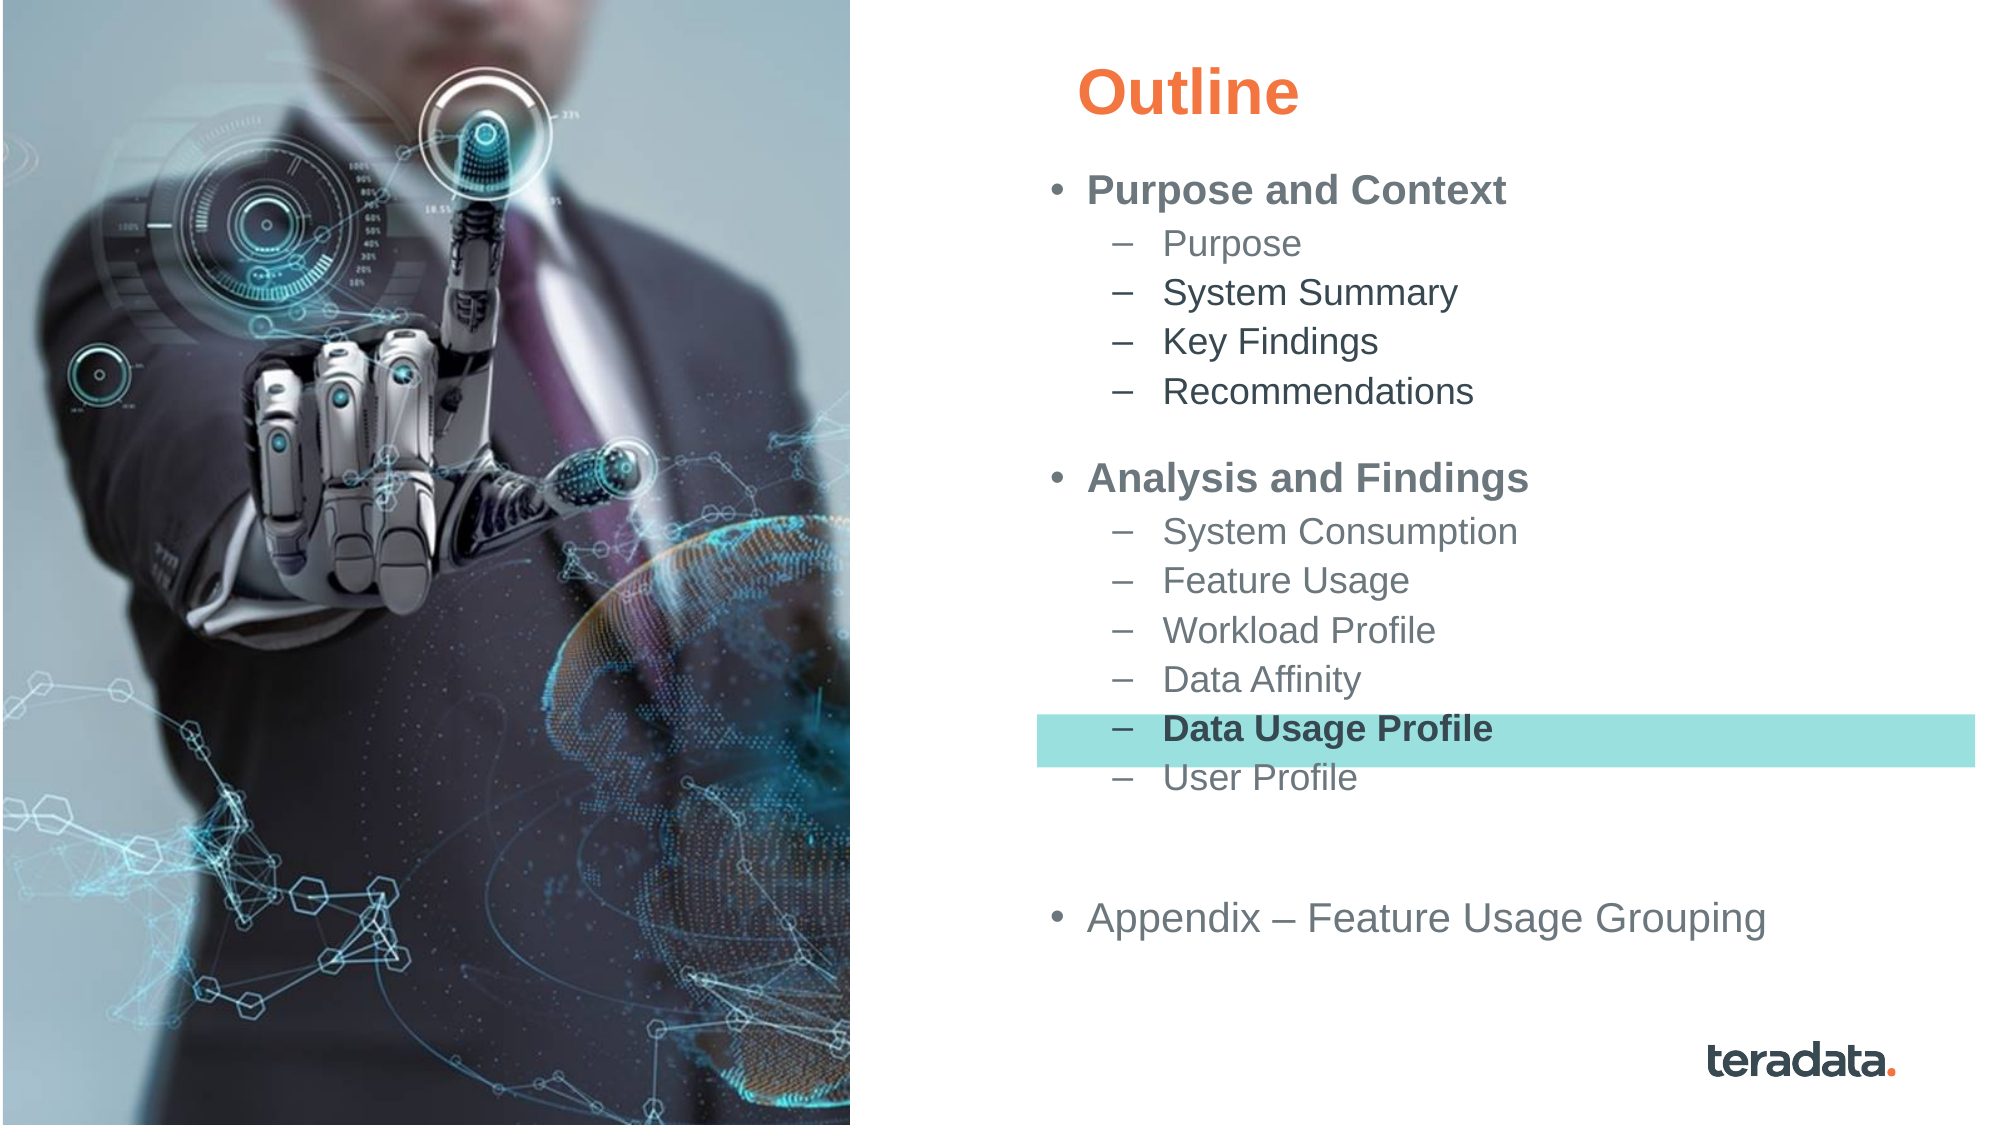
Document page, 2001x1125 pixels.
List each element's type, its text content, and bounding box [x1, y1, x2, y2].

text_box [1037, 714, 1049, 768]
picture [1708, 1041, 1896, 1077]
picture [2, 0, 850, 1125]
text_box Purpose and Context Purpose System Summary Key Findings Recommendations Analysis and Findings System Consumption Feature Usage Workload Profile Data Affinity Data Usage Profile User Profile Appendix – Feature Usage Grouping [1049, 166, 1900, 1008]
text_box [1900, 714, 1976, 768]
title Outline [1062, 51, 1913, 206]
